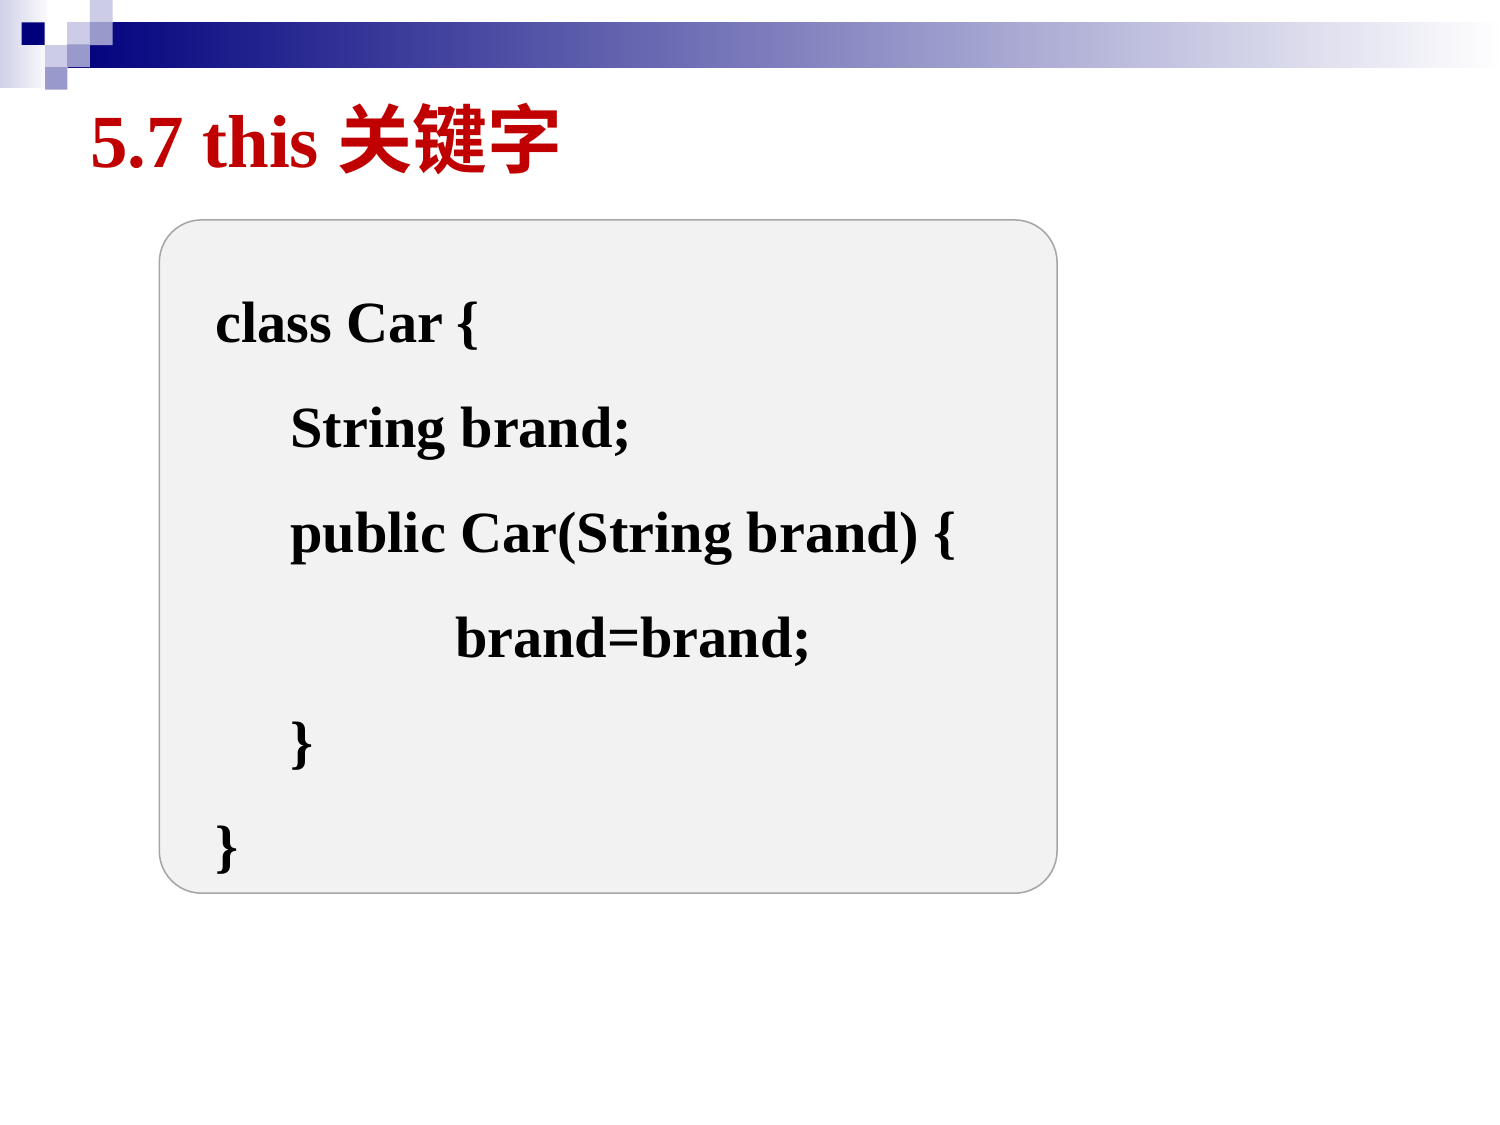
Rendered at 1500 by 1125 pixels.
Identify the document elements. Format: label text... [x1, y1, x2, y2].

text_box class Car { String brand; public Car(String brand) { brand=brand; } } [200, 241, 1211, 886]
title 5.7 this关键字 [74, 43, 1426, 232]
text_box [159, 232, 1052, 894]
